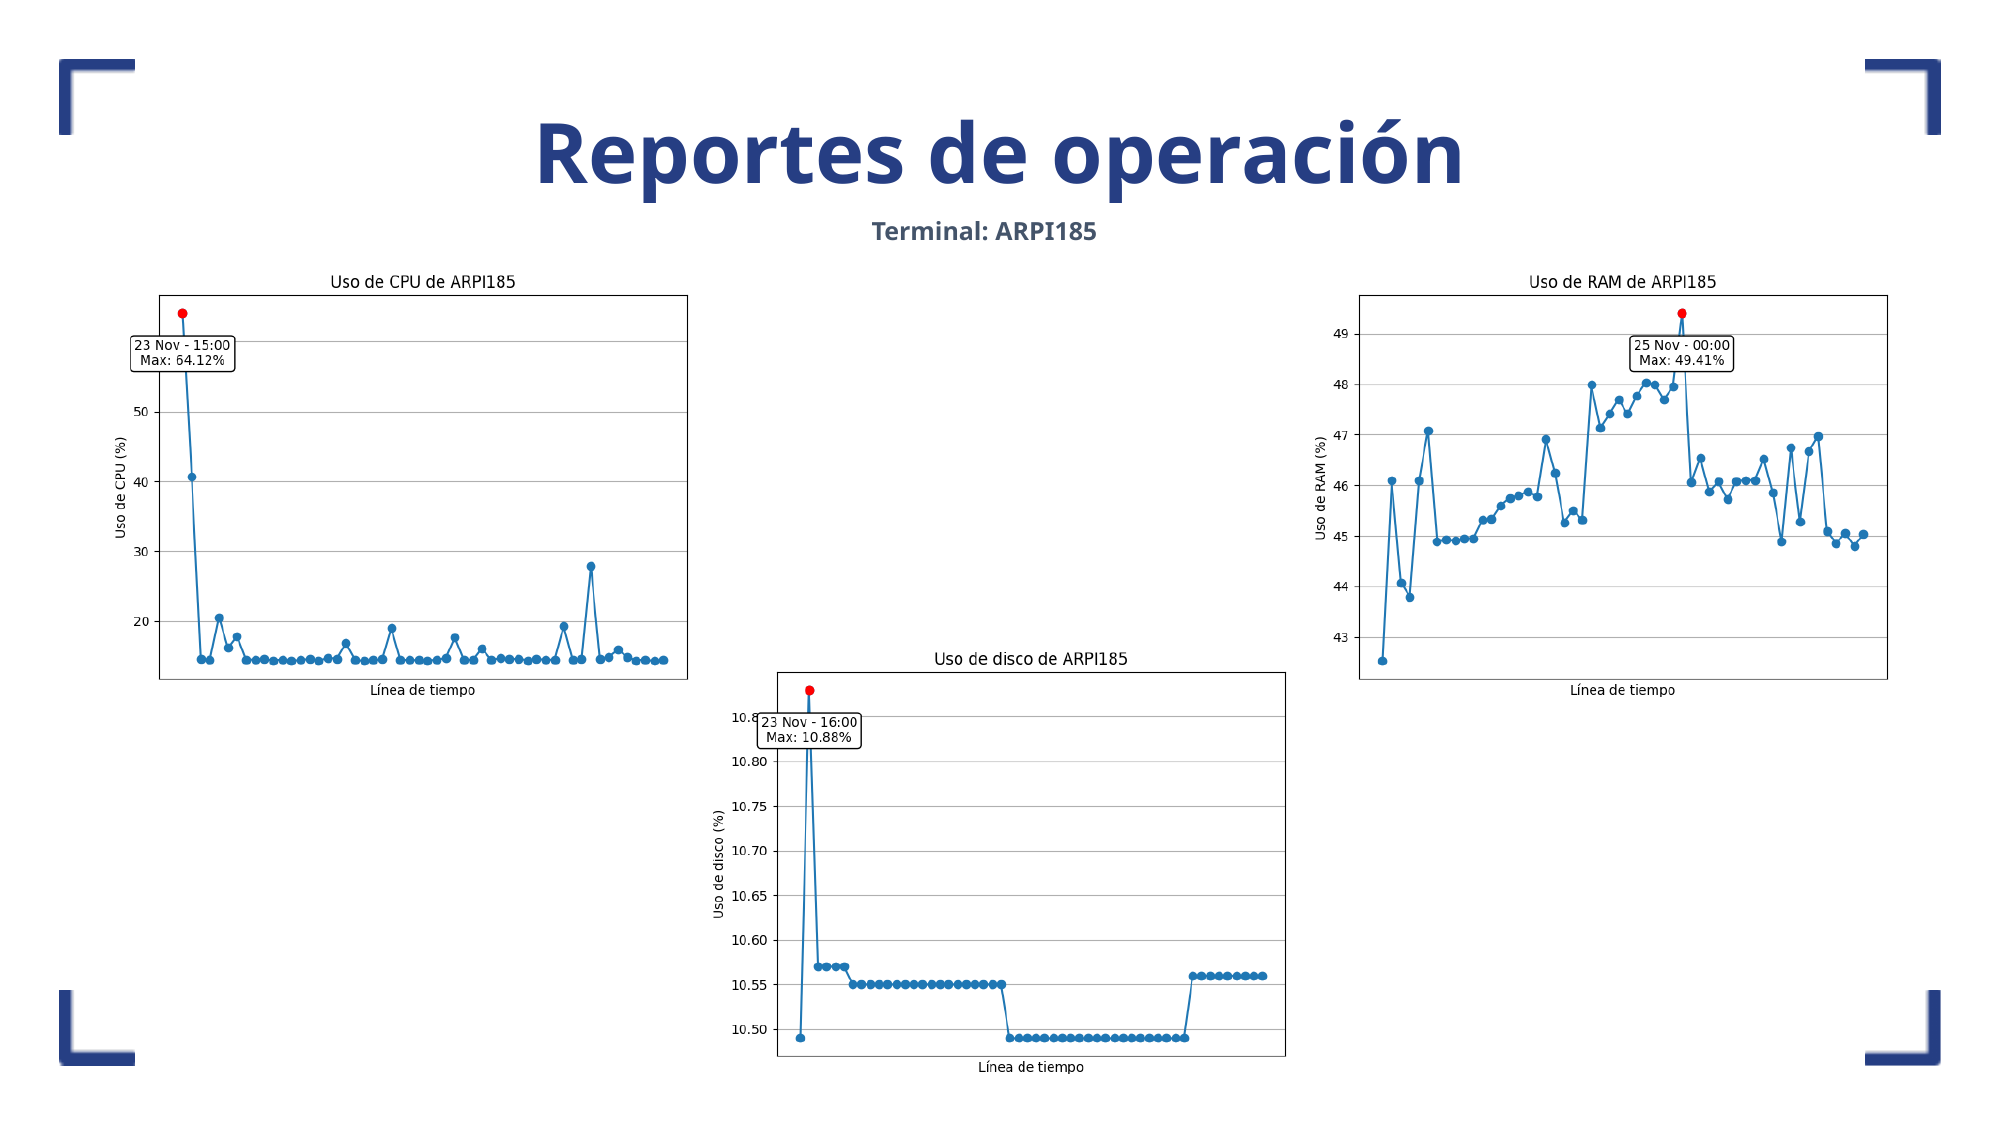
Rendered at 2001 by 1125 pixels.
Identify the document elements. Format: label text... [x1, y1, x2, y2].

picture [100, 260, 1299, 1088]
text_box Reportes de operación [439, 55, 1561, 201]
text_box Terminal: ARPI185 [424, 163, 1545, 254]
picture [1300, 260, 1901, 711]
